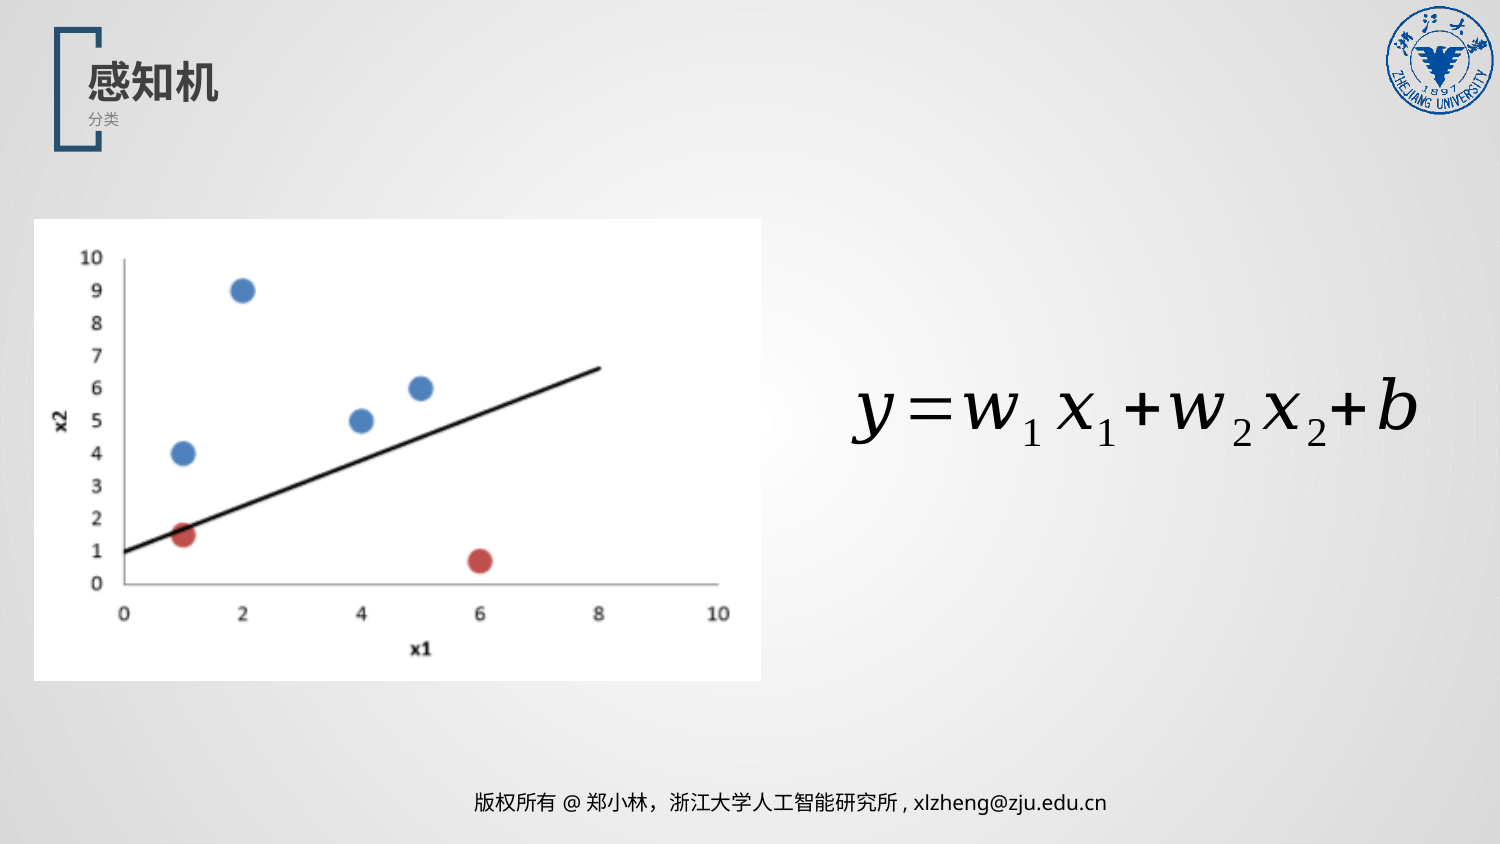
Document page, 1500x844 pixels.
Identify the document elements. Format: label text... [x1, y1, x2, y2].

text_box 版权所有@郑小林，浙江大学人工智能研究所, xlzheng@zju.edu.cn [459, 782, 1234, 828]
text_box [54, 26, 647, 152]
picture [1379, 0, 1500, 121]
picture [34, 219, 761, 681]
